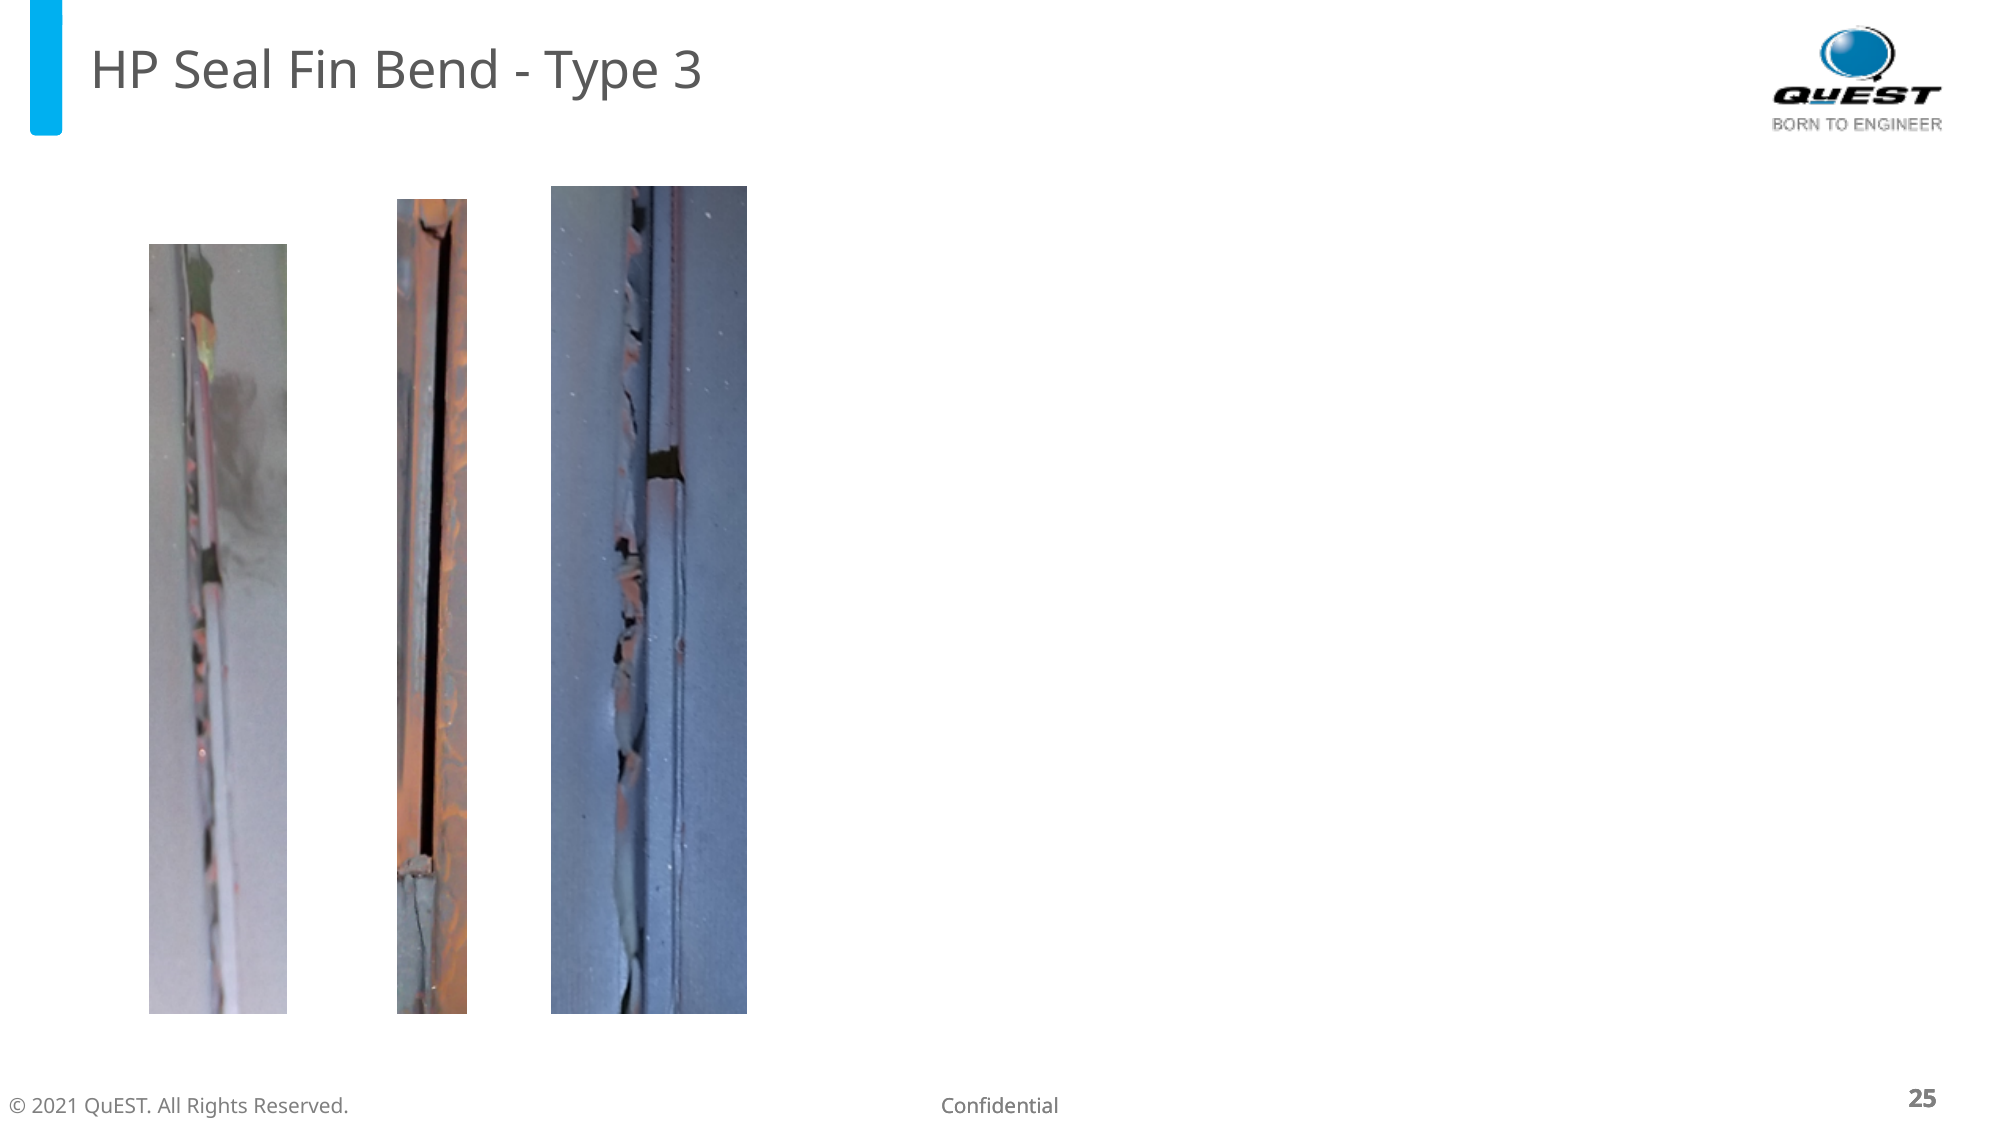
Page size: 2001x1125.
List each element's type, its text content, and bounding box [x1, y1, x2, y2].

picture [149, 244, 287, 1014]
picture [1757, 10, 1959, 147]
picture [397, 198, 467, 1014]
title HP Seal Fin Bend - Type 3 [75, 10, 1847, 125]
picture [550, 186, 747, 1014]
